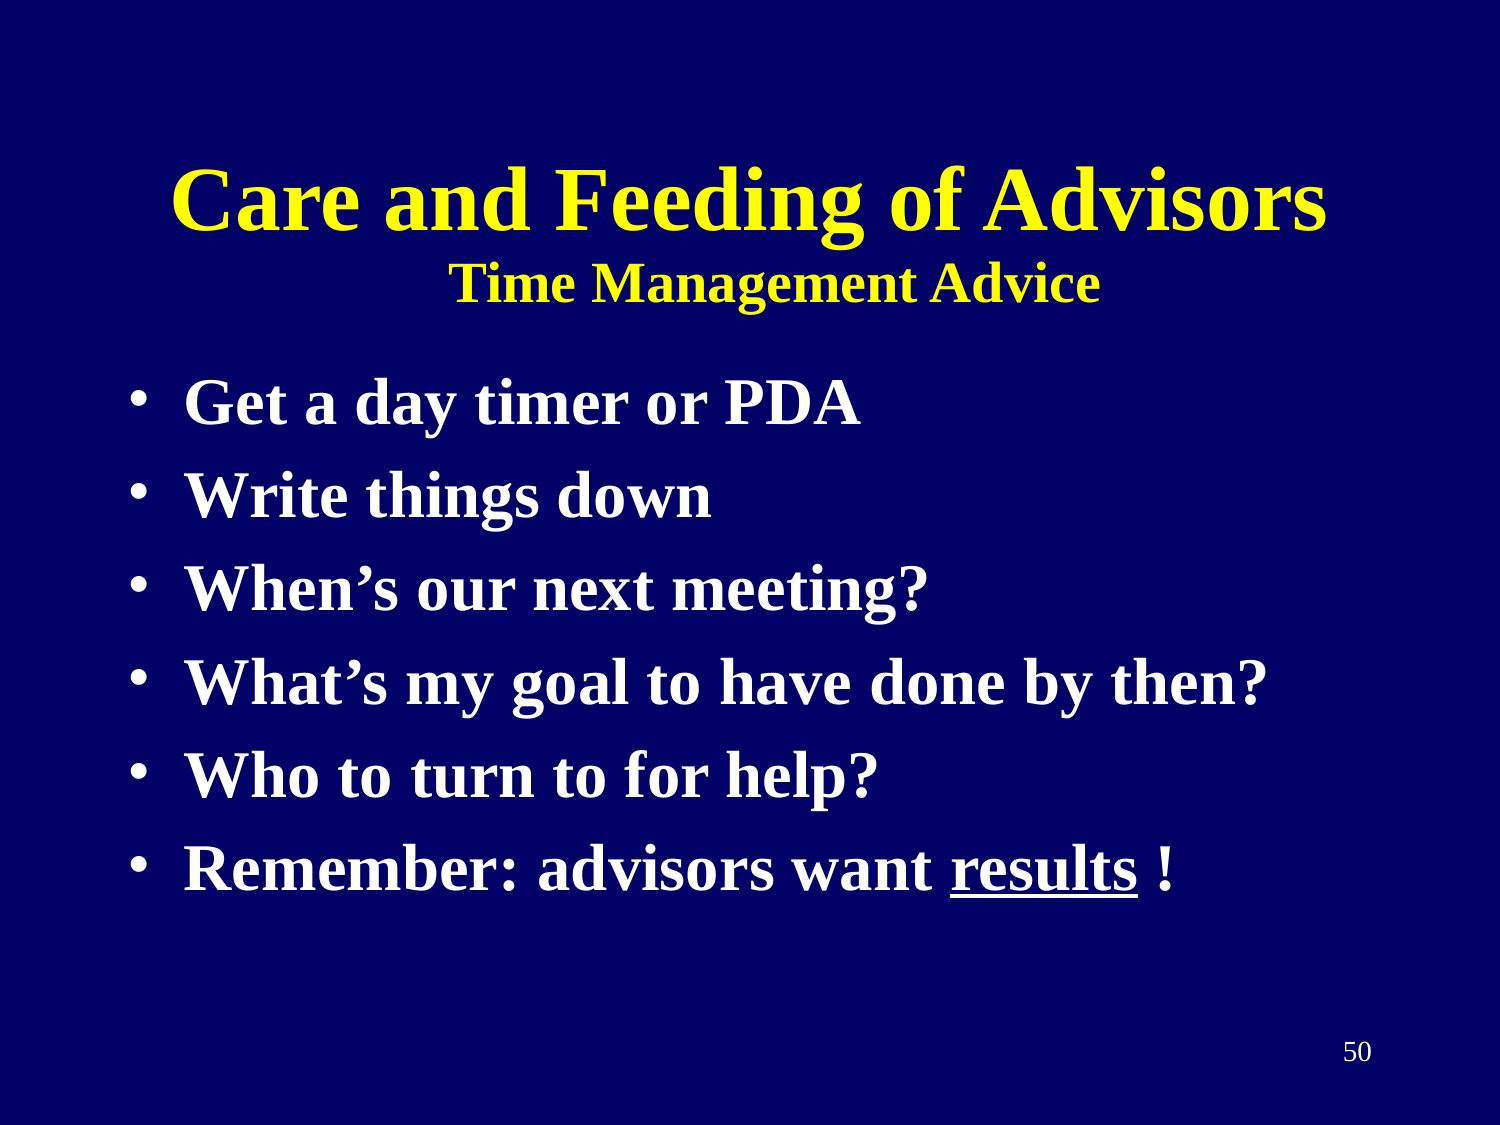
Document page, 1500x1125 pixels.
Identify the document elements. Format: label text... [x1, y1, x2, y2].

list Get a day timer or PDA Write things down When’s our next meeting? What’s my goal to have done by then? Who to turn to for help? Remember: advisors want results ! [112, 350, 1388, 1025]
text_box Time Management Advice [137, 260, 1413, 298]
title Care and Feeding of Advisors [112, 99, 1388, 288]
slide_number 50 [1074, 1025, 1388, 1100]
